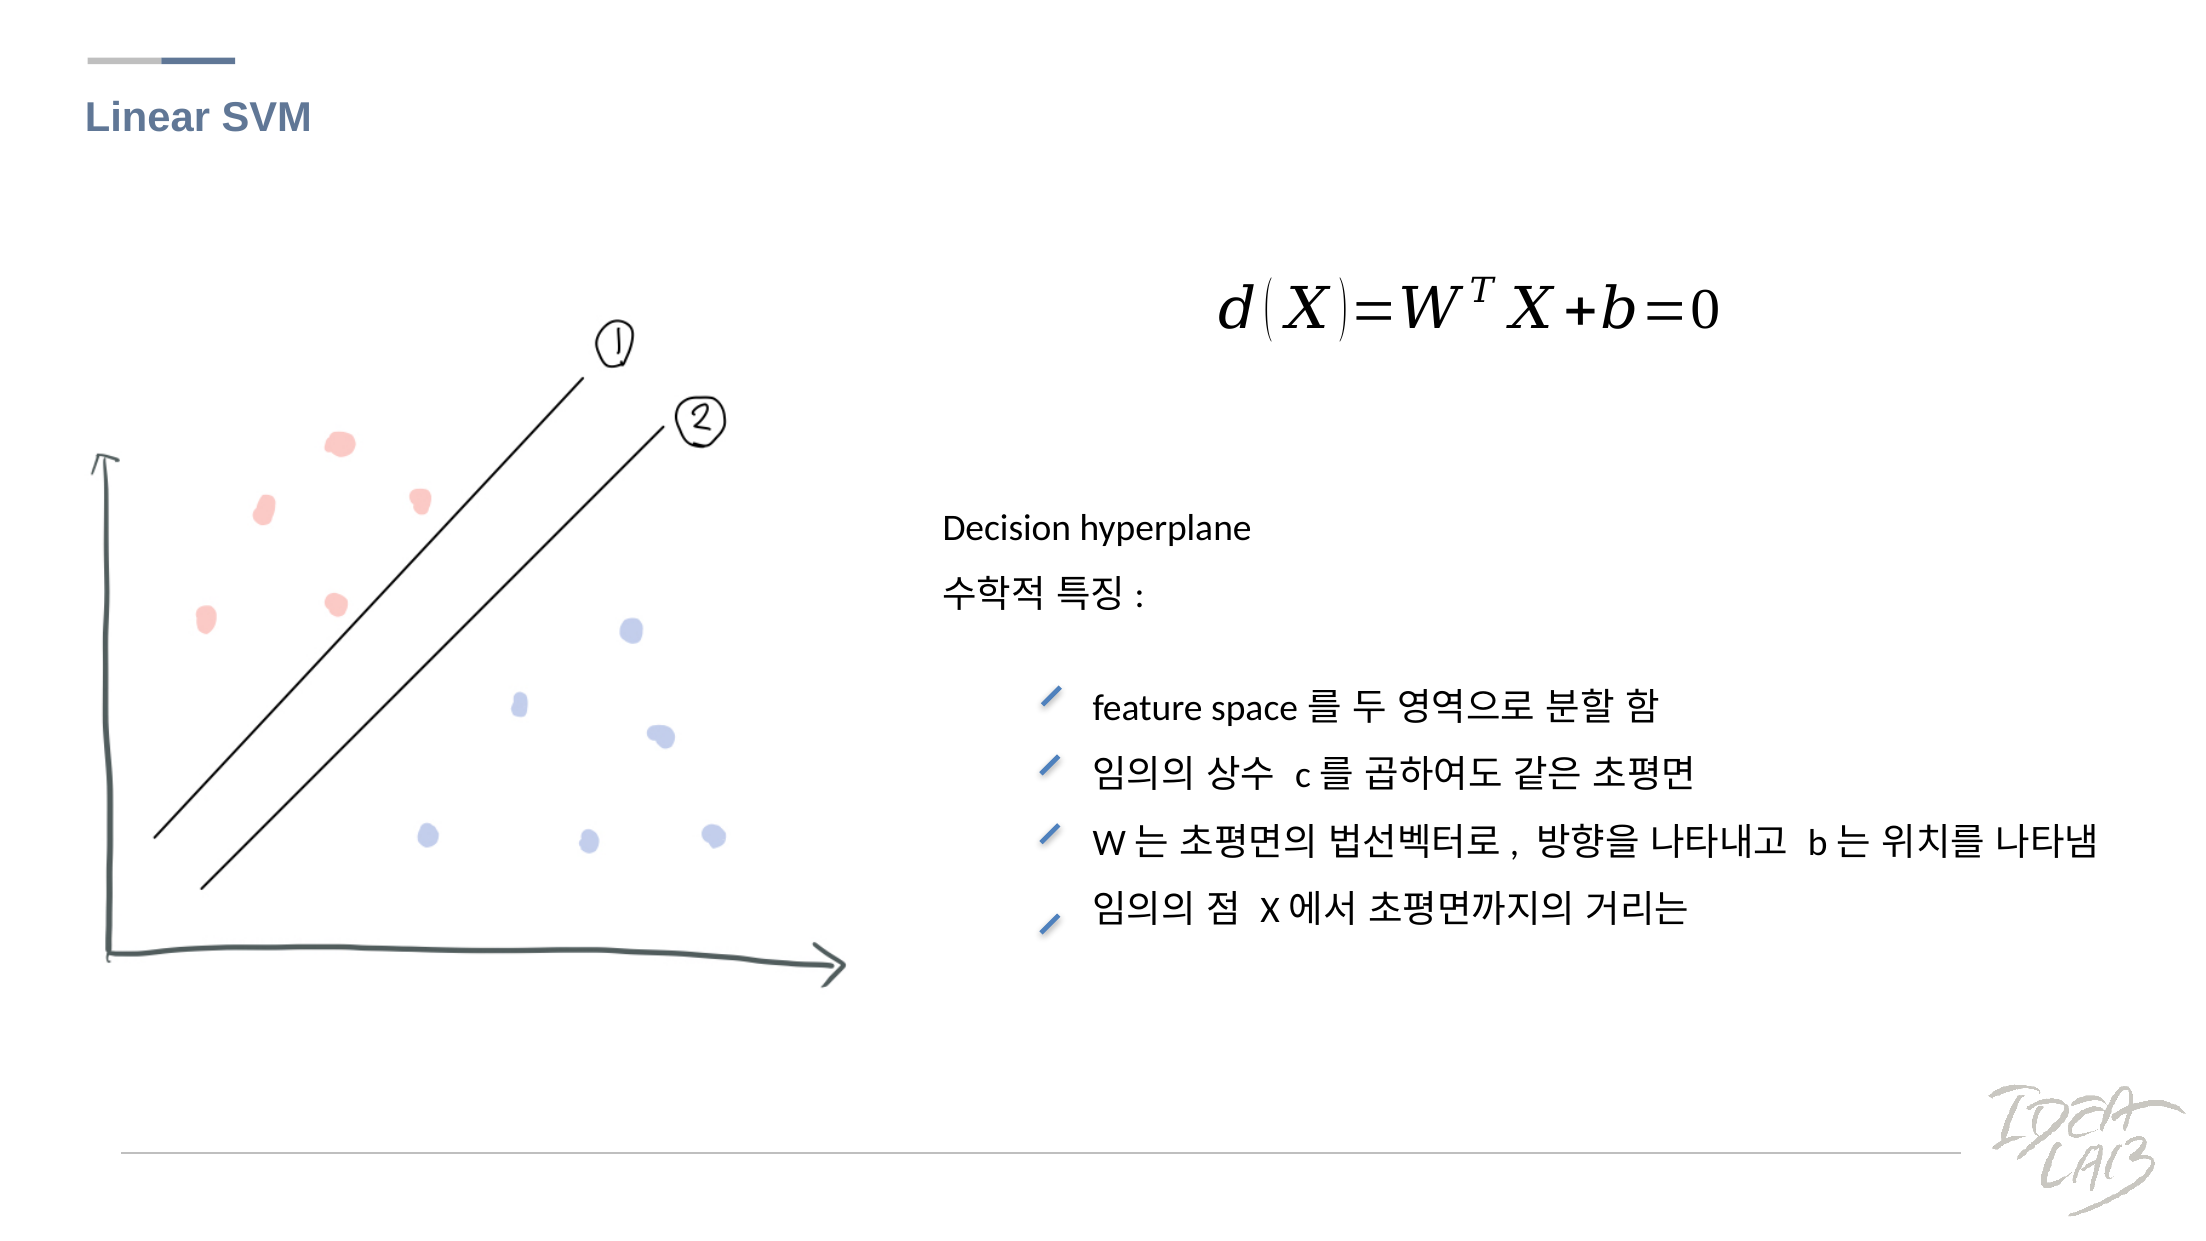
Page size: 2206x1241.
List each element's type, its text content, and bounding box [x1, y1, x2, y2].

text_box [1040, 824, 1059, 843]
picture [39, 295, 881, 1011]
text_box Linear SVM [70, 82, 903, 147]
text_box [1040, 914, 1059, 934]
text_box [1040, 755, 1059, 774]
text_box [1042, 686, 1061, 706]
